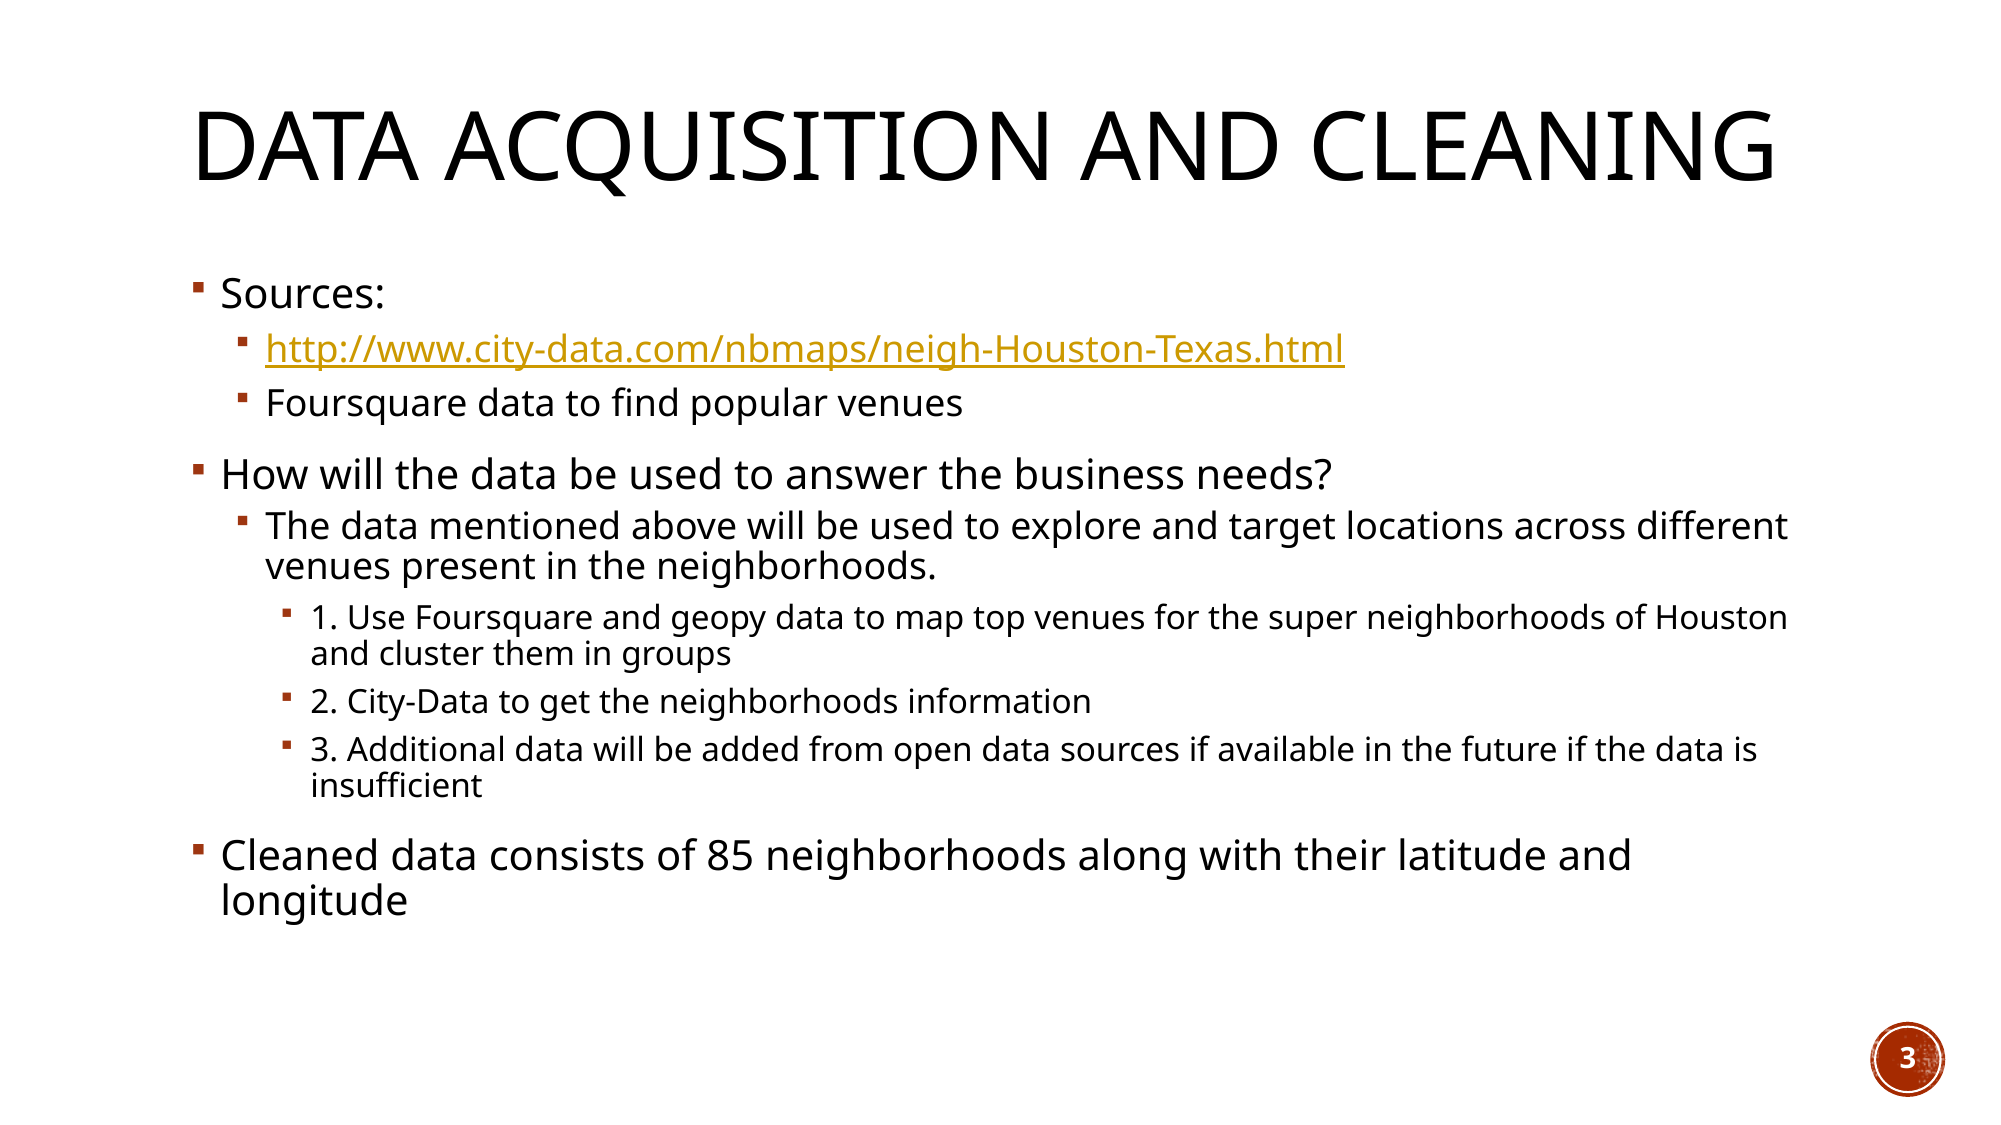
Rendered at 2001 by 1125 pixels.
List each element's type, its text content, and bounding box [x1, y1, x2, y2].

slide_number 3 [1855, 1028, 1961, 1089]
list Sources: http://www.city-data.com/nbmaps/neigh-Houston-Texas.html Foursquare data to find popular venues How will the data be used to answer the business needs? The data mentioned above will be used to explore and target locations across different venues present in the neighborhoods. 1. Use Foursquare and geopy data to map top venues for the super neighborhoods of Houston and cluster them in groups 2. City-Data to get the neighborhoods information 3. Additional data will be added from open data sources if available in the future if the data is insufficient Cleaned data consists of 85 neighborhoods along with their latitude and longitude [175, 264, 1826, 1013]
title Data acquisition and cleaning [175, 79, 1826, 221]
